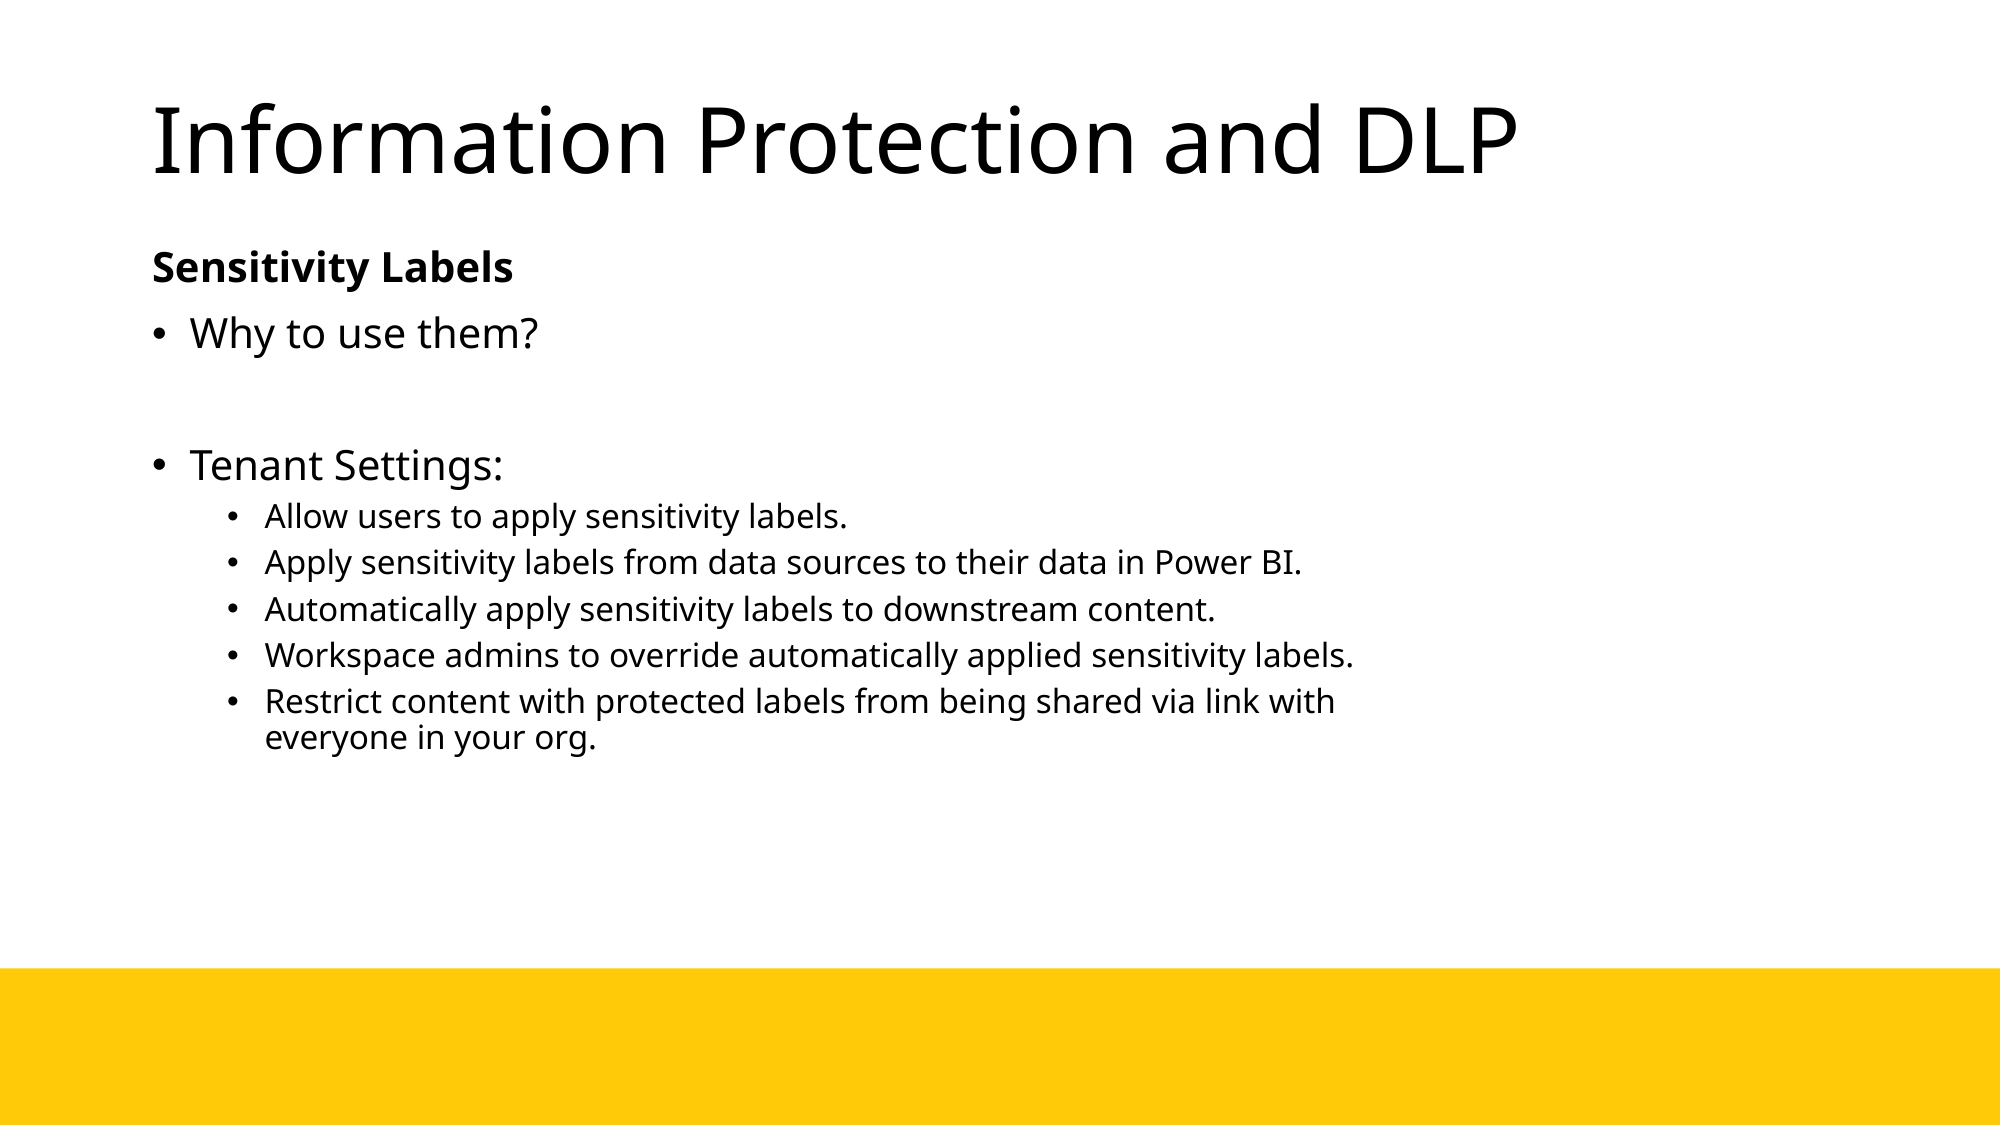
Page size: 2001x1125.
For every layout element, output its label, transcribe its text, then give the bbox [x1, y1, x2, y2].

title Information Protection and DLP [137, 59, 1863, 229]
text_box Sensitivity Labels Why to use them? Tenant Settings: Allow users to apply sensitivity labels. Apply sensitivity labels from data sources to their data in Power BI. Automatically apply sensitivity labels to downstream content. Workspace admins to override automatically applied sensitivity labels. Restrict content with protected labels from being shared via link with everyone in your org. [137, 239, 1486, 949]
